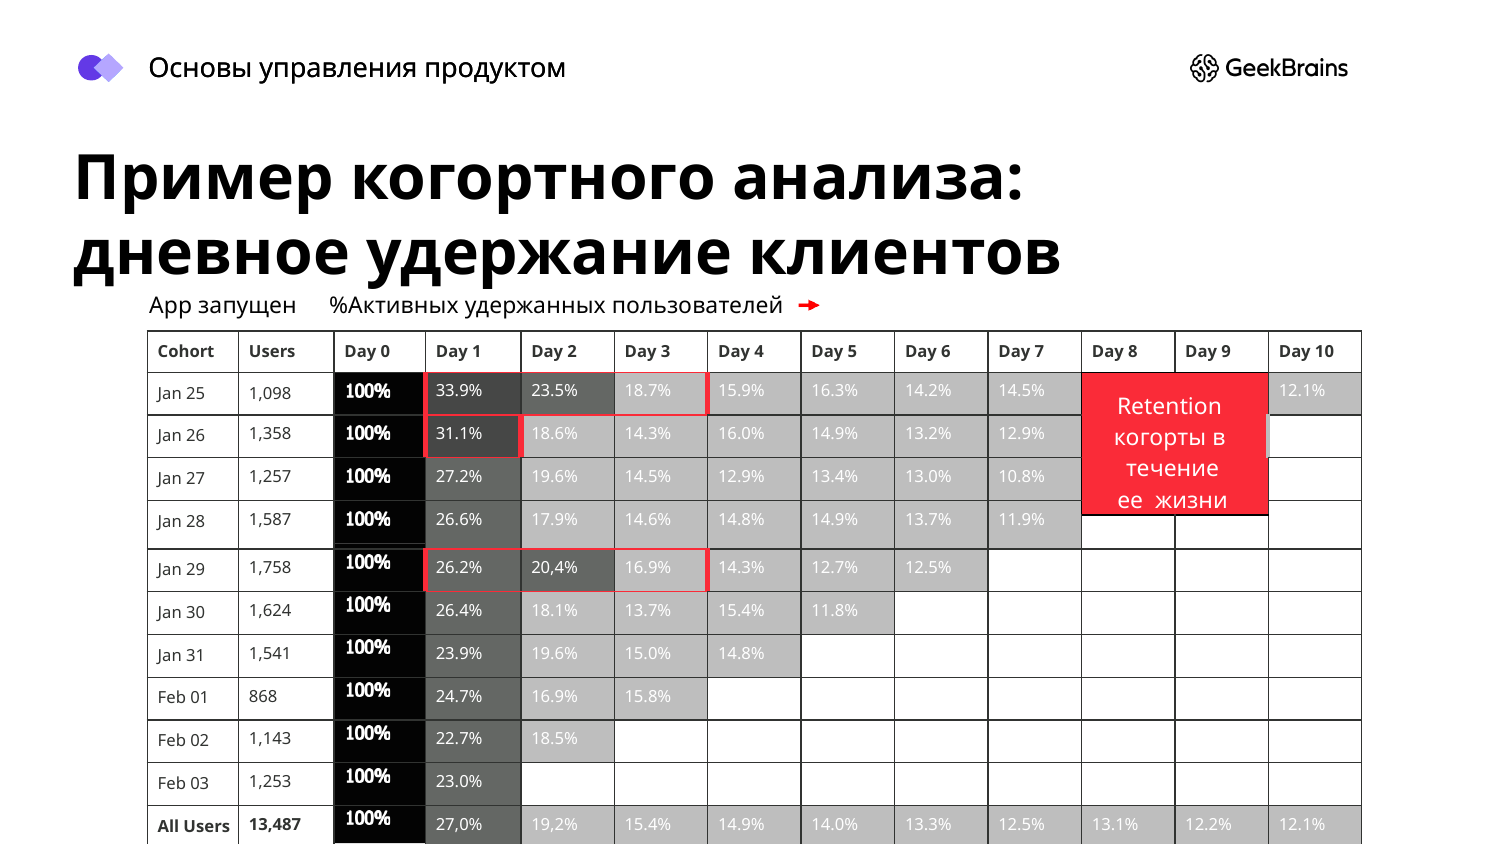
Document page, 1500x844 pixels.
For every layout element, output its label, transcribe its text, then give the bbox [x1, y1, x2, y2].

table_cell 15.9% [710, 373, 800, 414]
table_cell 14.0% [802, 806, 894, 844]
table_cell 12.7% [802, 550, 894, 591]
table_cell [1082, 550, 1174, 591]
table_cell 12.1% [1269, 373, 1361, 414]
text_box App запущен %Активных удержанных пользователей [147, 288, 789, 321]
table_cell [1082, 678, 1174, 719]
table_header Day 6 [895, 332, 987, 372]
table_cell 27,0% [431, 806, 520, 844]
table_cell 19,2% [522, 806, 614, 844]
table_cell 26.6% [431, 501, 520, 548]
table_header Day 10 [1269, 332, 1361, 372]
table_cell [522, 763, 614, 805]
table_cell 17.9% [522, 501, 614, 548]
table_cell [802, 763, 894, 805]
table_cell Jan 27 [148, 458, 238, 500]
table_cell [1176, 678, 1268, 719]
table_cell [989, 550, 1081, 591]
table_cell [1082, 721, 1174, 762]
table_cell 1,257 [239, 458, 329, 500]
table_cell 12.5% [989, 806, 1081, 844]
table_cell [1082, 763, 1174, 805]
table_cell [802, 678, 894, 719]
table_cell 19.6% [522, 635, 614, 677]
table_cell [1176, 635, 1268, 677]
table_cell 14.3% [710, 550, 800, 591]
table_cell [1269, 635, 1361, 677]
table_cell [1082, 516, 1174, 548]
table_cell 15.4% [708, 592, 800, 634]
title Пример когортного анализа: дневное удержание клиентов [73, 136, 1324, 211]
table_header Day 0 [335, 332, 425, 372]
table_cell [1269, 721, 1361, 762]
table_header Cohort [148, 332, 238, 372]
table_cell 12.1% [1269, 806, 1361, 844]
table_cell 14.9% [708, 806, 800, 844]
table_cell 12.2% [1176, 806, 1268, 844]
table_cell [1270, 416, 1361, 457]
table_cell [989, 763, 1081, 805]
table_cell All Users [148, 806, 238, 844]
text_box [798, 299, 820, 311]
table_cell [1269, 763, 1361, 805]
table_cell 22.7% [431, 721, 520, 762]
table_cell 13.2% [895, 416, 987, 457]
table_cell 15.8% [615, 678, 707, 719]
table_cell 14.5% [989, 373, 1081, 414]
table_cell 18.1% [522, 592, 614, 634]
table_header Day 3 [615, 332, 707, 372]
table_cell 16.0% [708, 416, 800, 457]
table_cell 33.9% [428, 373, 520, 414]
table_cell 15.4% [615, 806, 707, 844]
table_cell 13.0% [895, 458, 987, 500]
table_cell 1,358 [239, 416, 329, 457]
table_cell 18.5% [522, 721, 614, 762]
table_cell 15.0% [615, 635, 707, 677]
table_cell 24.7% [431, 678, 520, 719]
table_cell 14.9% [802, 501, 894, 548]
table_cell [1176, 516, 1268, 548]
table_cell [708, 721, 800, 762]
table_cell [989, 678, 1081, 719]
table_cell Jan 29 [148, 550, 238, 591]
table_cell 19.6% [522, 458, 614, 500]
table_cell [895, 721, 987, 762]
table_cell [989, 635, 1081, 677]
table_cell 16.3% [802, 373, 894, 414]
table_cell Feb 02 [148, 721, 238, 762]
table_cell Feb 01 [148, 678, 238, 719]
table_cell 12.9% [708, 458, 800, 500]
table_cell 14.8% [708, 501, 800, 548]
table_cell 13.4% [802, 458, 894, 500]
table_cell 10.8% [989, 458, 1081, 500]
table_cell 12.5% [895, 550, 987, 591]
table_cell 11.8% [802, 592, 894, 634]
table_header Day 4 [708, 332, 800, 372]
table_cell 1,253 [239, 763, 329, 805]
table_cell 31.1% [431, 416, 518, 457]
table_cell [895, 592, 987, 634]
table_cell 13.3% [895, 806, 987, 844]
table_cell Jan 30 [148, 592, 238, 634]
table_header Day 9 [1176, 332, 1268, 372]
table_cell Jan 31 [148, 635, 238, 677]
text_box [93, 53, 124, 82]
table_cell 23.9% [431, 635, 520, 677]
table_cell [1269, 458, 1361, 500]
table_cell 12.9% [989, 416, 1081, 457]
table_cell 26.4% [431, 592, 520, 634]
table_cell 1,098 [239, 373, 332, 414]
table_cell 23.5% [522, 373, 614, 414]
table_cell [1176, 550, 1268, 591]
table_cell Jan 28 [148, 501, 238, 548]
table_cell 26.2% [431, 550, 520, 591]
table_header Day 2 [522, 332, 614, 372]
table_cell 1,541 [239, 635, 329, 677]
table_cell [895, 763, 987, 805]
table_cell [895, 678, 987, 719]
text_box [334, 372, 427, 844]
table_header Day 1 [426, 332, 520, 372]
table_cell [989, 721, 1081, 762]
table_header Users [239, 332, 333, 372]
table_cell [1176, 721, 1268, 762]
table_cell [708, 763, 800, 805]
table_cell [615, 763, 707, 805]
table_cell [1082, 635, 1174, 677]
table_cell [1176, 763, 1268, 805]
table_cell 11.9% [989, 501, 1081, 548]
table_cell 20,4% [522, 550, 614, 591]
table_cell 14.9% [802, 416, 894, 457]
table_header Day 5 [802, 332, 894, 372]
table_cell 16.9% [522, 678, 614, 719]
table_cell 23.0% [431, 763, 520, 805]
text_box Основы управления продуктом [141, 43, 1029, 81]
table_cell 18.6% [524, 416, 614, 457]
table_cell 14.6% [615, 501, 707, 548]
table_cell [708, 678, 800, 719]
table_cell [1269, 592, 1361, 634]
table_cell 13,487 [239, 806, 329, 844]
table_cell 13.7% [615, 592, 707, 634]
table_cell [802, 721, 894, 762]
table_cell Feb 03 [148, 763, 238, 805]
table_cell 16.9% [615, 550, 705, 591]
table_cell 14.5% [615, 458, 707, 500]
table_cell 14.8% [708, 635, 800, 677]
table_cell 1,143 [239, 721, 329, 762]
table_cell 14.2% [895, 373, 987, 414]
table_cell 1,587 [239, 501, 329, 548]
picture [1189, 53, 1348, 83]
table_header Day 8 [1082, 332, 1174, 372]
table_cell [1269, 550, 1361, 591]
table_cell [802, 635, 894, 677]
table_cell 13.7% [895, 501, 987, 548]
table_cell Jan 26 [148, 416, 238, 457]
table_cell 868 [239, 678, 329, 719]
table_cell [1269, 501, 1361, 548]
table_cell Jan 25 [148, 373, 238, 414]
table_cell Retention когорты в течение ее жизни [1082, 373, 1268, 514]
text_box [78, 54, 102, 81]
table_cell [615, 721, 707, 762]
table_cell [1269, 678, 1361, 719]
table_cell 1,624 [239, 592, 329, 634]
table_cell 27.2% [431, 458, 520, 500]
table_cell 13.1% [1082, 806, 1174, 844]
table_cell [1176, 592, 1268, 634]
table_cell 14.3% [615, 416, 707, 457]
table_cell [989, 592, 1081, 634]
table_header Day 7 [989, 332, 1081, 372]
table_cell [1082, 592, 1174, 634]
table_cell [895, 635, 987, 677]
table_cell 18.7% [615, 373, 705, 414]
table_cell 1,758 [239, 550, 329, 591]
